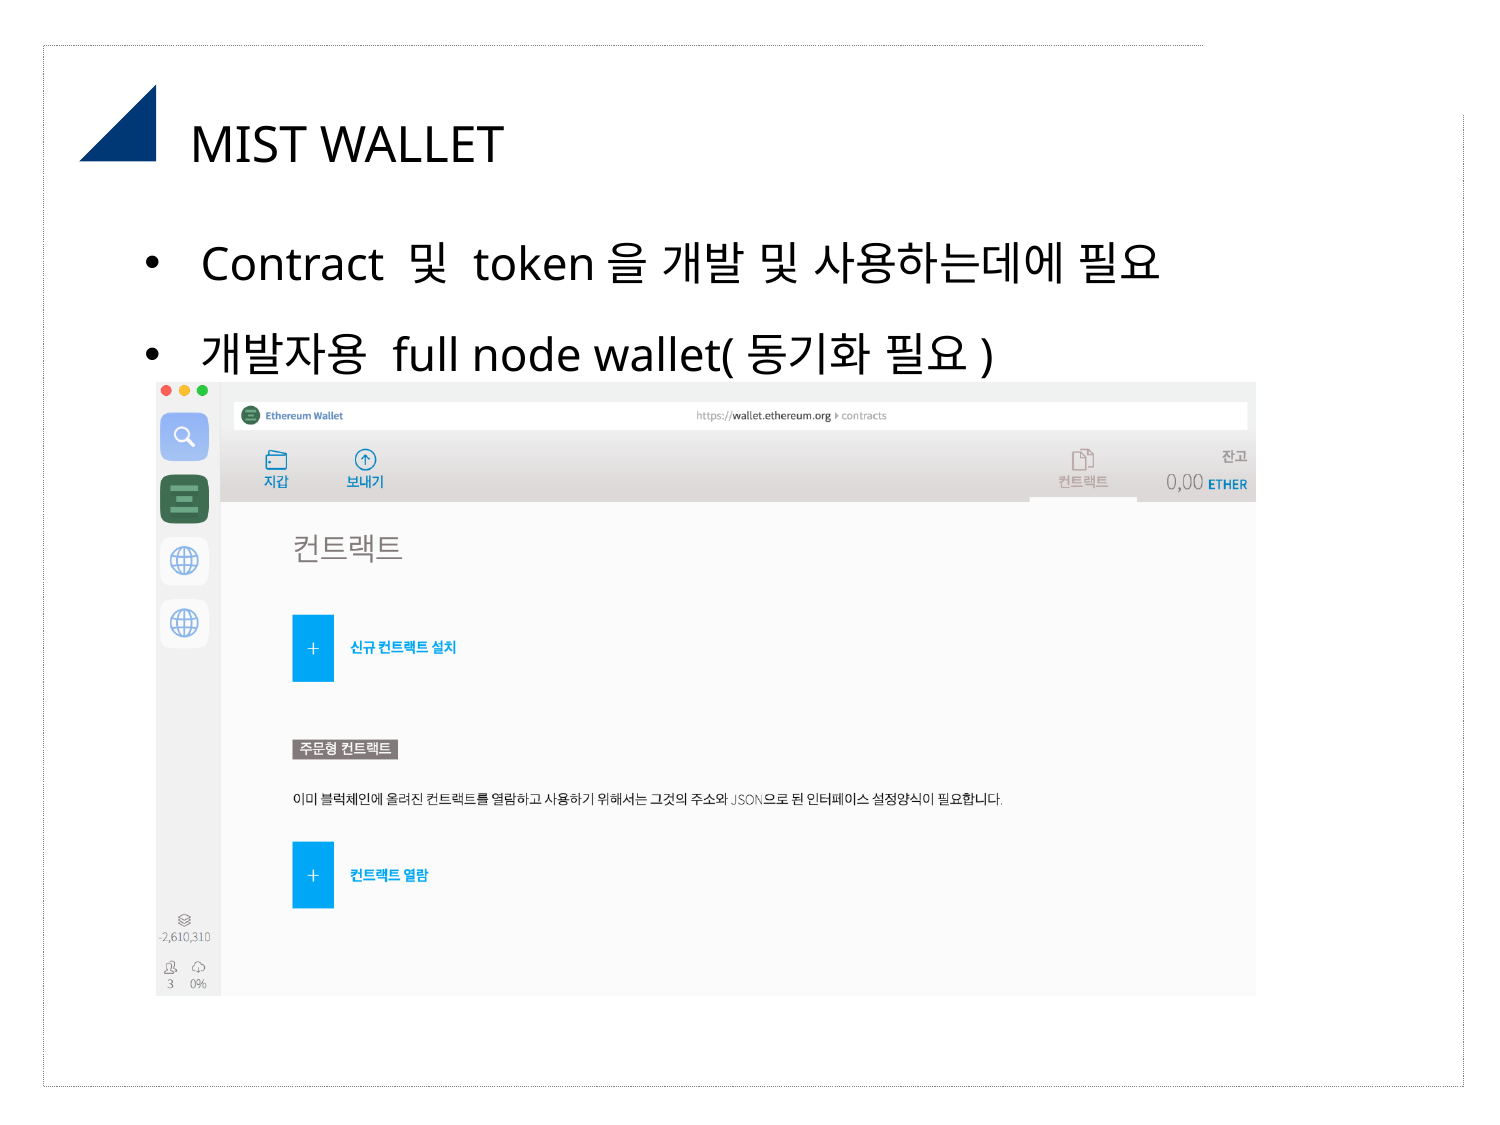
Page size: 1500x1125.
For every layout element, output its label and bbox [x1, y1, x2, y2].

text_box [43, 45, 1464, 1087]
picture [156, 382, 1256, 996]
